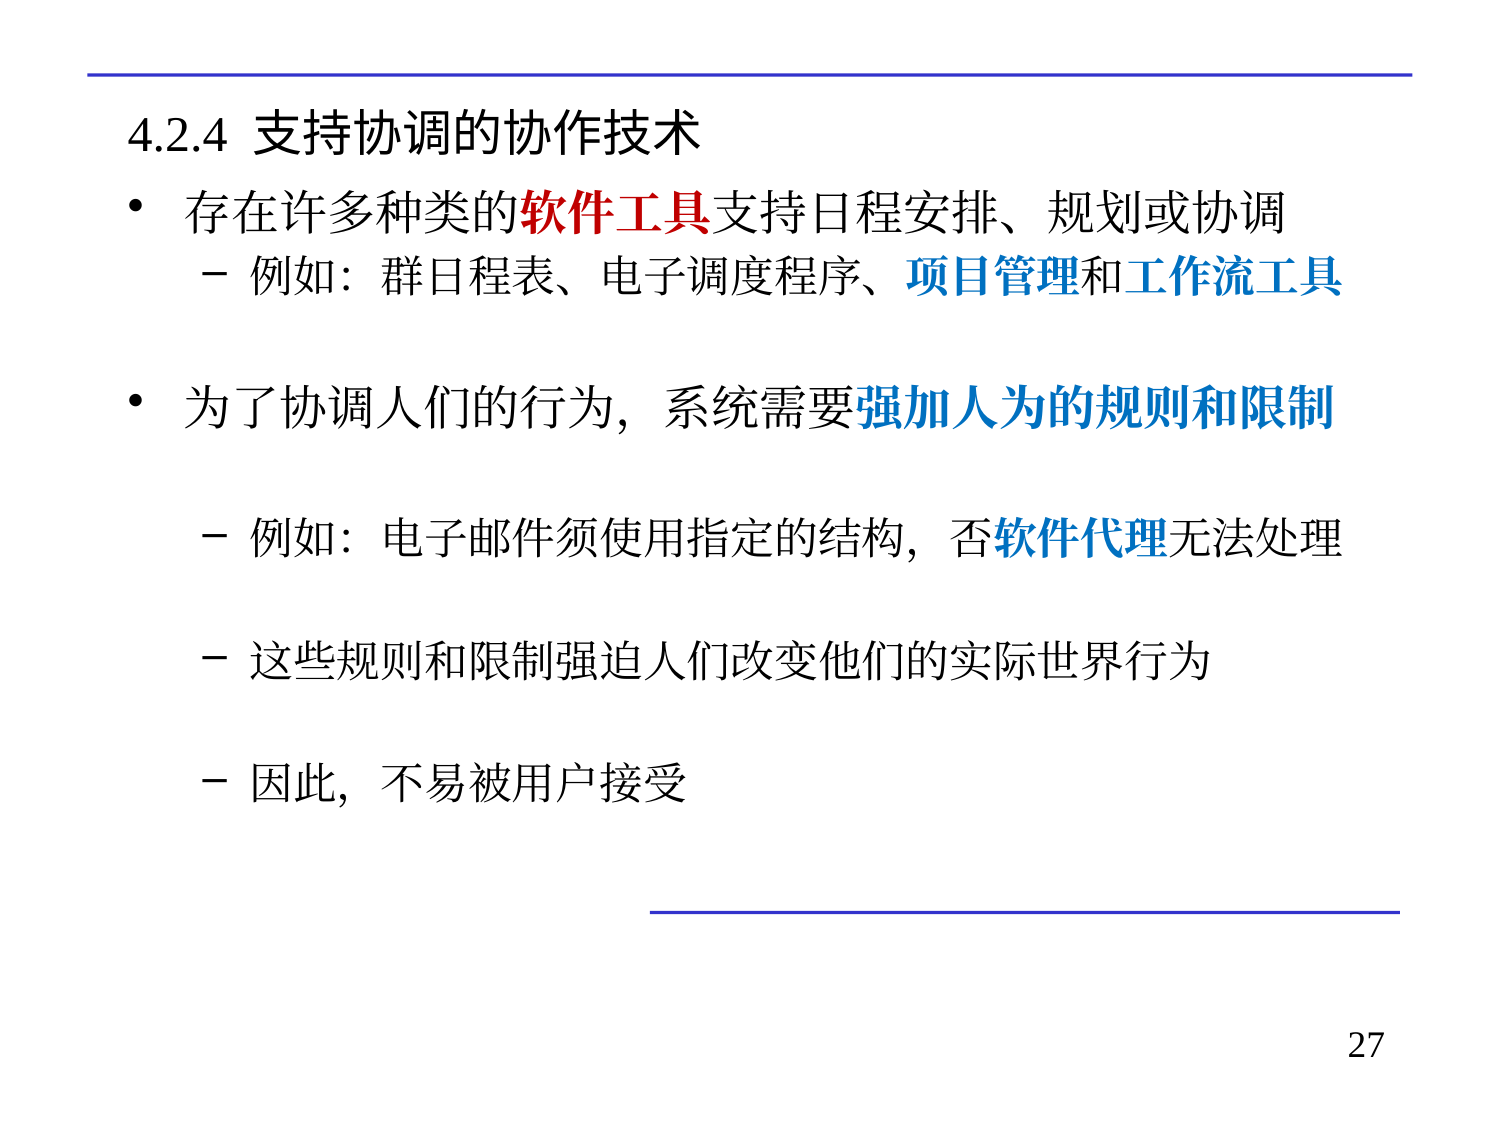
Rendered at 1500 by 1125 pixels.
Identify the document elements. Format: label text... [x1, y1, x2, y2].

title 4.2.4 支持协调的协作技术 [112, 87, 1388, 174]
list 存在许多种类的软件工具支持日程安排、规划或协调 例如：群日程表、电子调度程序、项目管理和工作流工具 为了协调人们的行为，系统需要强加人为的规则和限制 例如：电子邮件须使用指定的结构，否软件代理无法处理 这些规则和限制强迫人们改变他们的实际世界行为 因此，不易被用户接受 [112, 174, 1388, 900]
slide_number 27 [1087, 1012, 1401, 1088]
